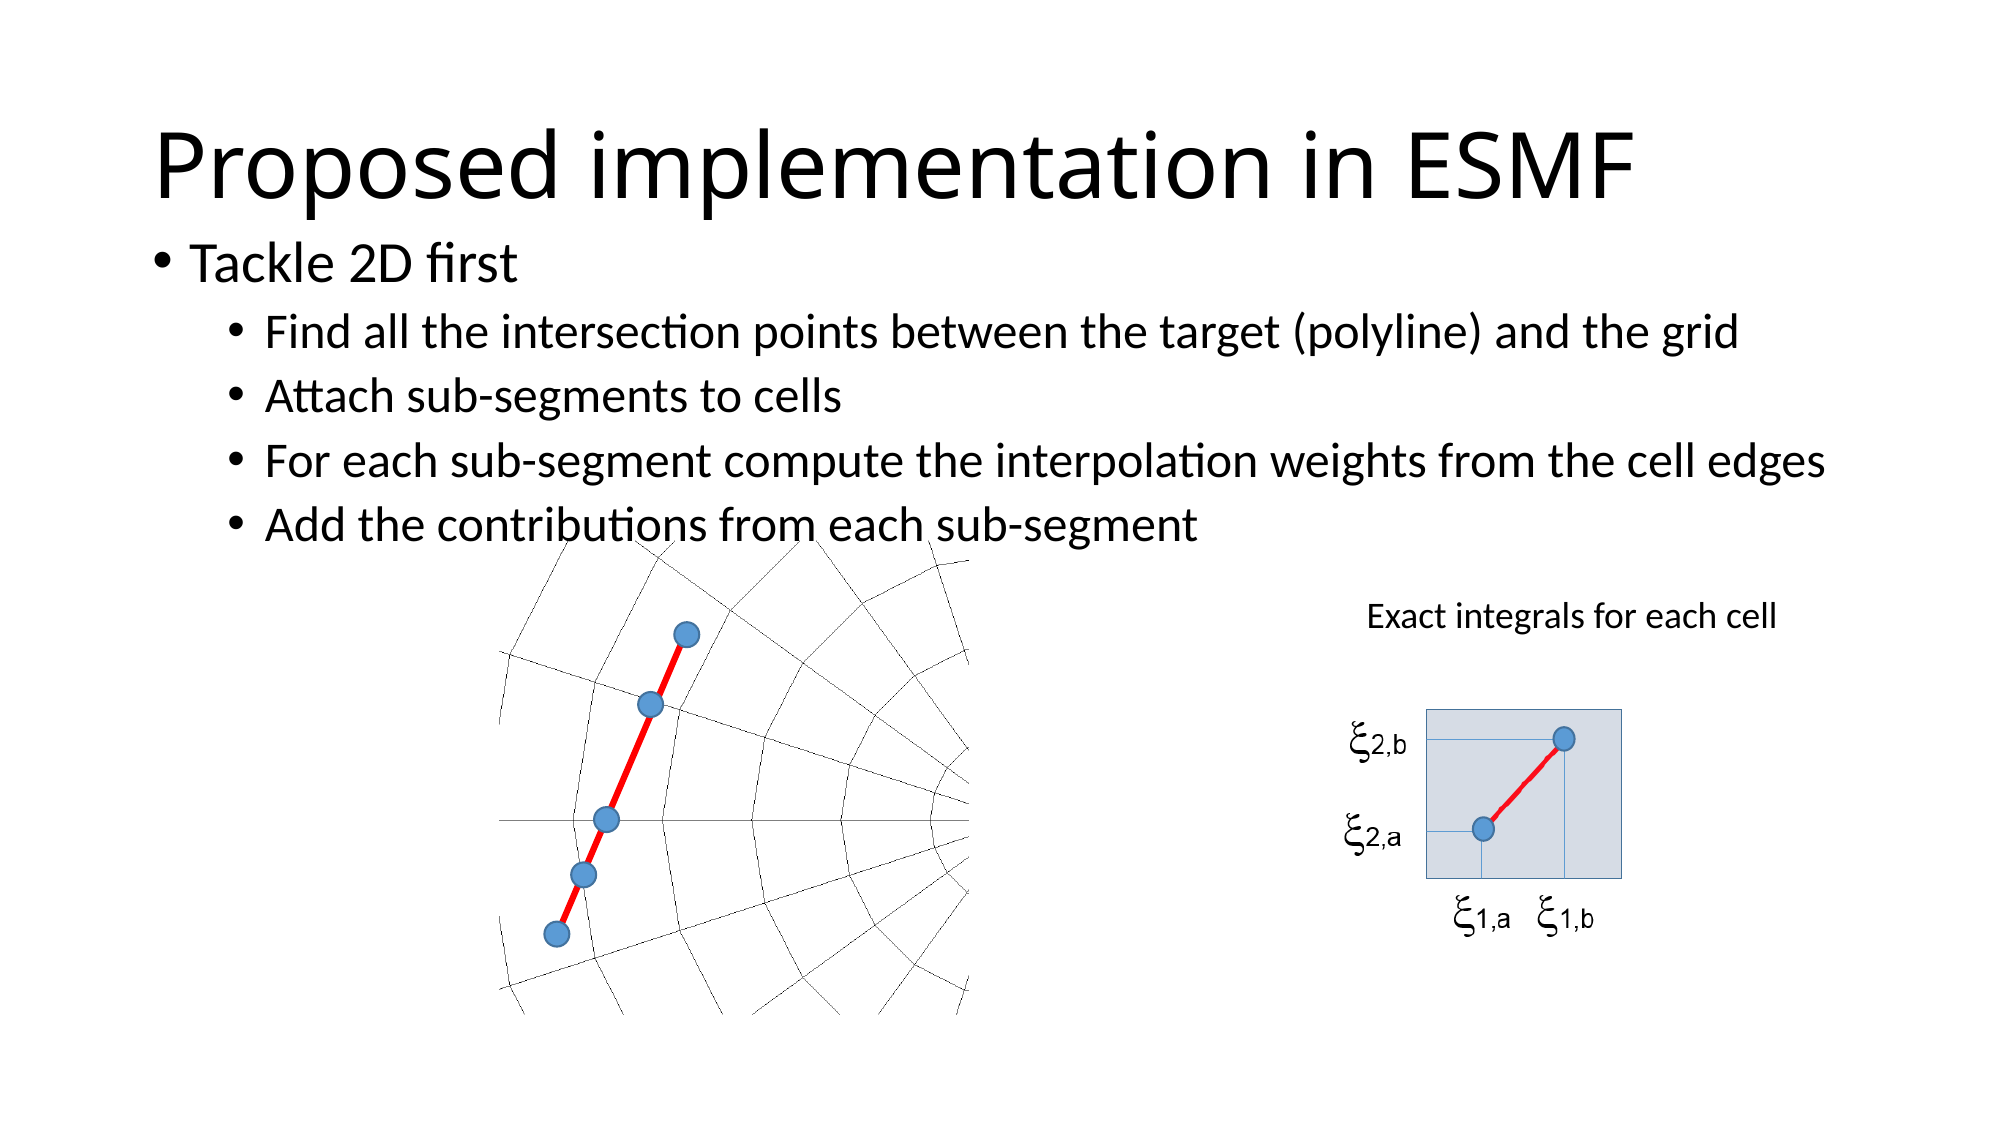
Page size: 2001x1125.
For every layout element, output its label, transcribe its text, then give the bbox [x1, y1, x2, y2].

title Proposed implementation in ESMF [137, 59, 1863, 224]
text_box Exact integrals for each cell [1351, 584, 1793, 644]
picture [373, 511, 1000, 1103]
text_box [555, 630, 687, 939]
picture [1313, 654, 1684, 960]
list Tackle 2D first Find all the intersection points between the target (polyline) and the grid Attach sub-segments to cells For each sub-segment compute the interpolation weights from the cell edges Add the contributions from each sub-segment [137, 224, 1863, 939]
